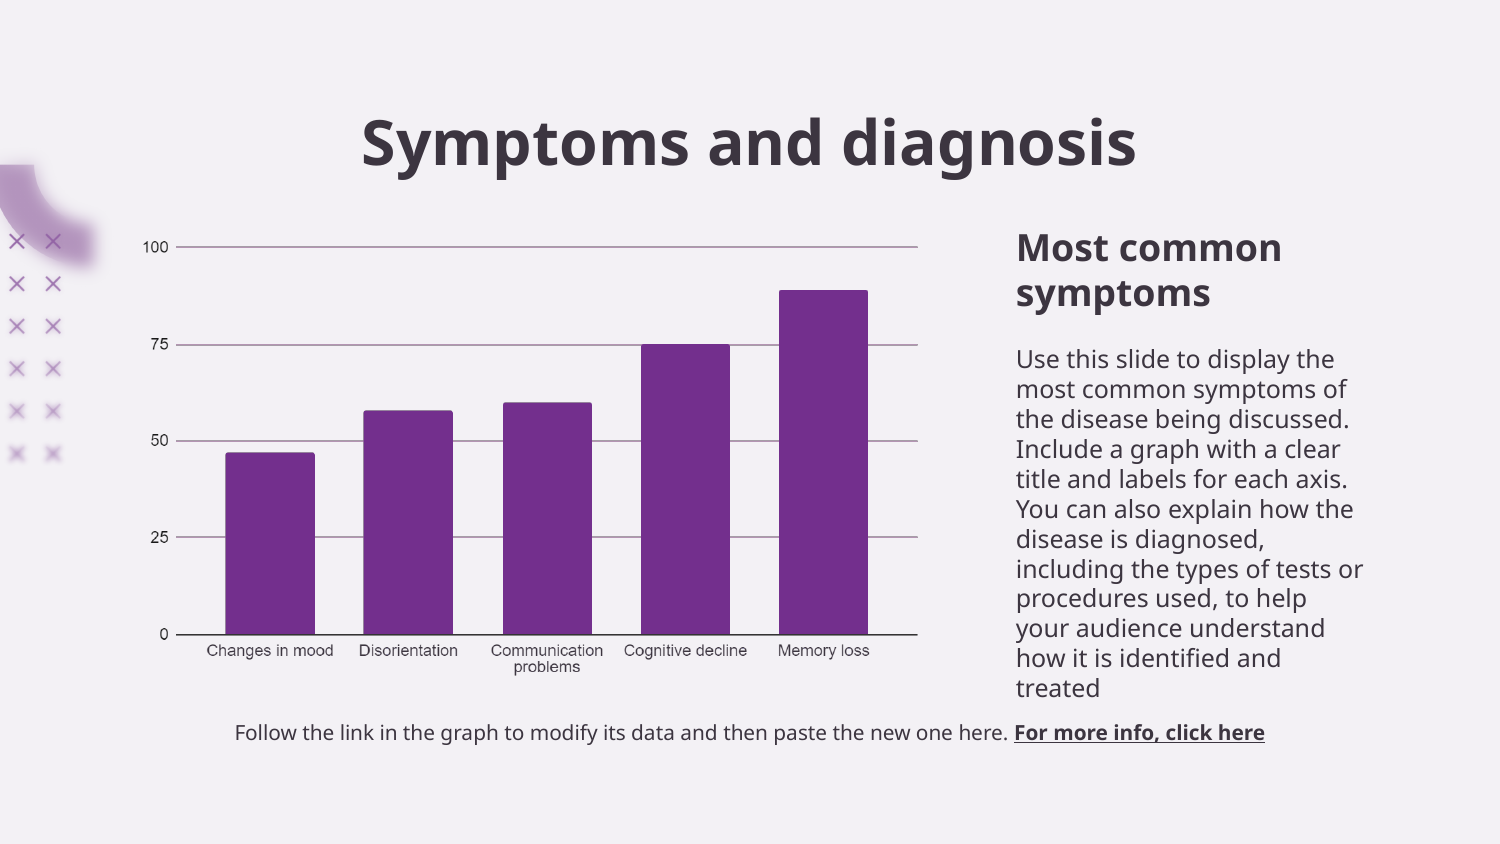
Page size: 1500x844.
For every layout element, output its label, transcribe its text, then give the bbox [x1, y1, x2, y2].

text_box Use this slide to display the most common symptoms of the disease being discussed. Include a graph with a clear title and labels for each axis. You can also explain how the disease is diagnosed, including the types of tests or procedures used, to help your audience understand how it is identified and treated [1000, 328, 1383, 689]
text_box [0, 140, 118, 480]
title Symptoms and diagnosis [117, 87, 1383, 186]
text_box Follow the link in the graph to modify its data and then paste the new one here. For more info, click here [117, 710, 1383, 756]
text_box Most common symptoms [1000, 216, 1383, 328]
picture [116, 215, 942, 700]
